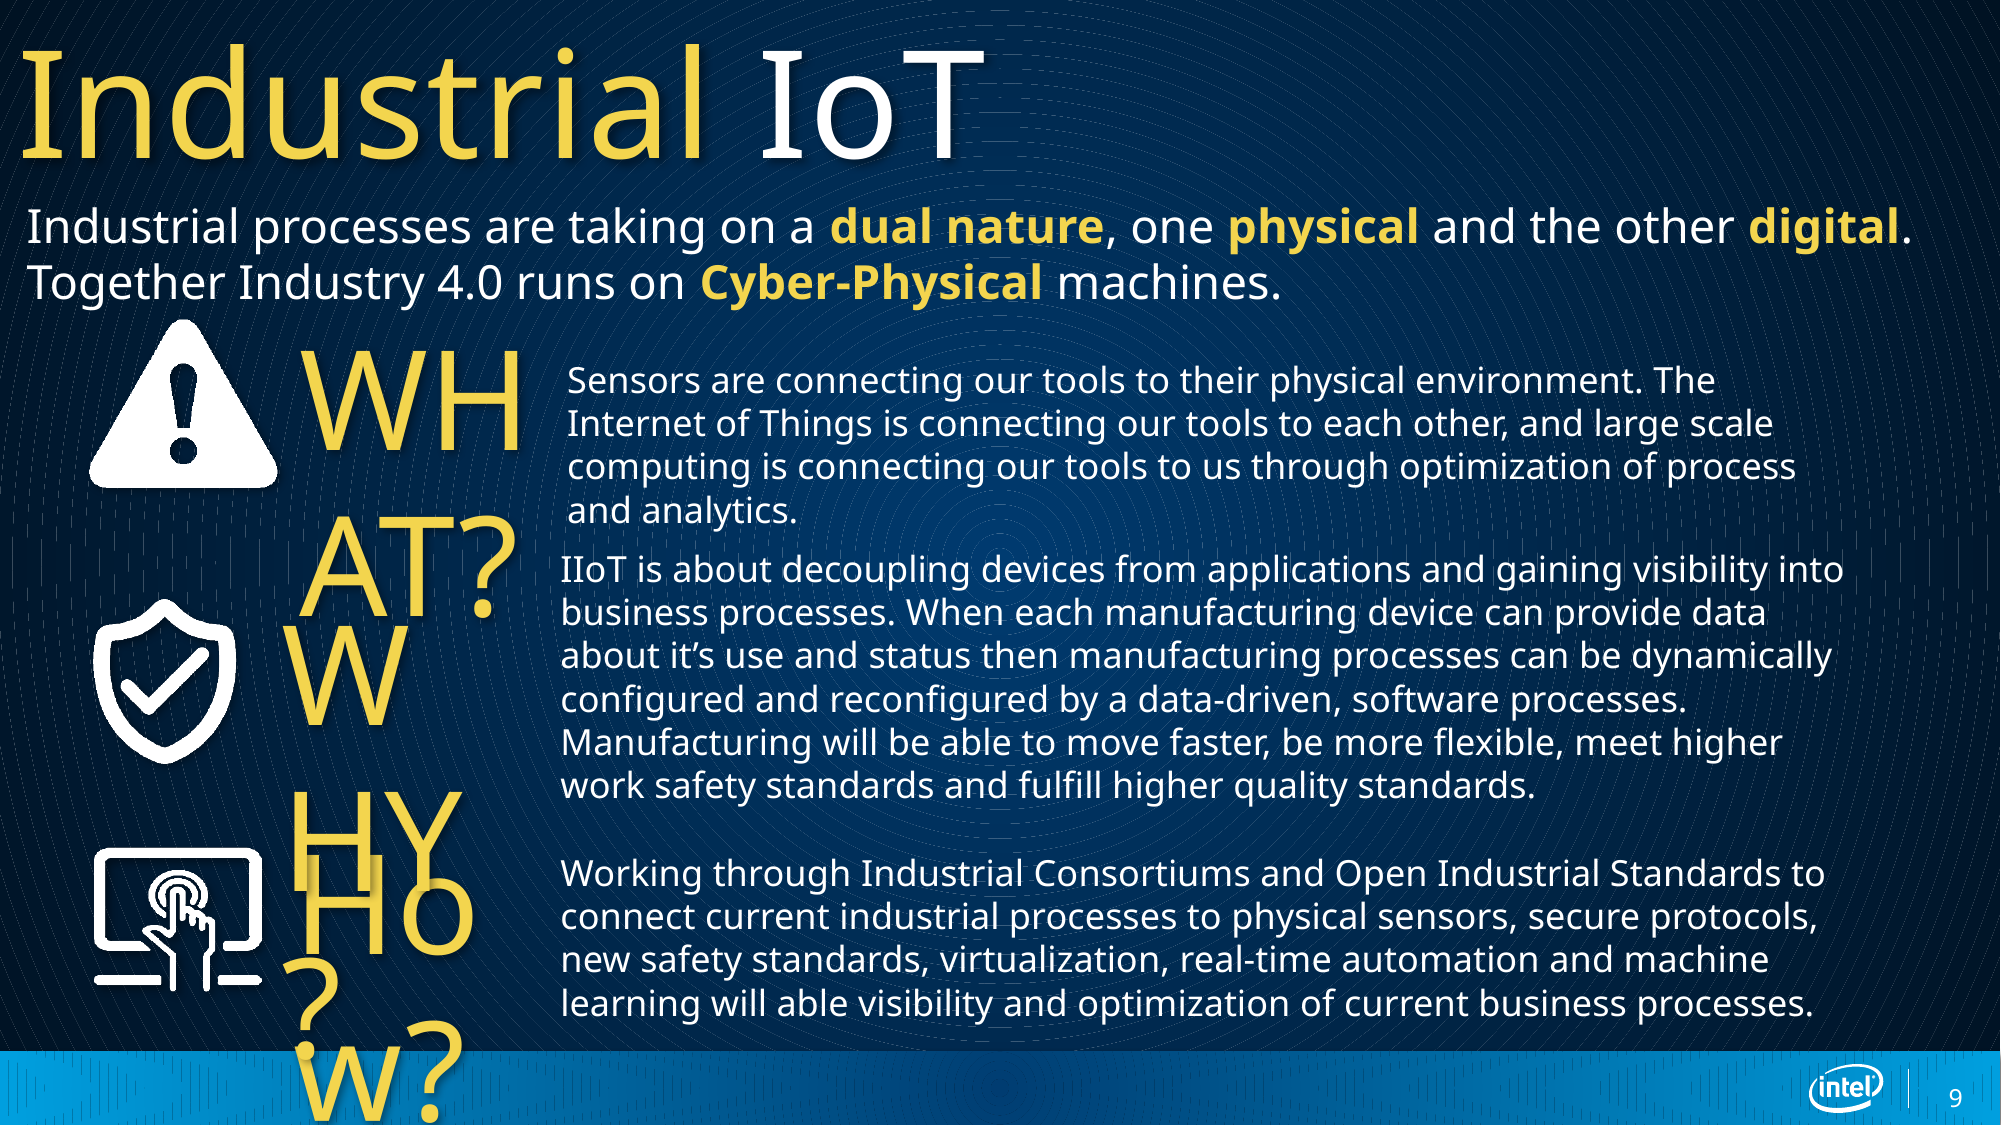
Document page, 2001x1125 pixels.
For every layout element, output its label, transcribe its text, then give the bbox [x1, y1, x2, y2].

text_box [93, 538, 1891, 817]
slide_number 9 [1935, 1074, 1964, 1102]
text_box Industrial IoT [17, 0, 1944, 189]
text_box Industrial processes are taking on a dual nature, one physical and the other digital. Together Industry 4.0 runs on Cyber-Physical machines. [0, 188, 1944, 317]
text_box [87, 311, 1870, 502]
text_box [87, 815, 1891, 1033]
